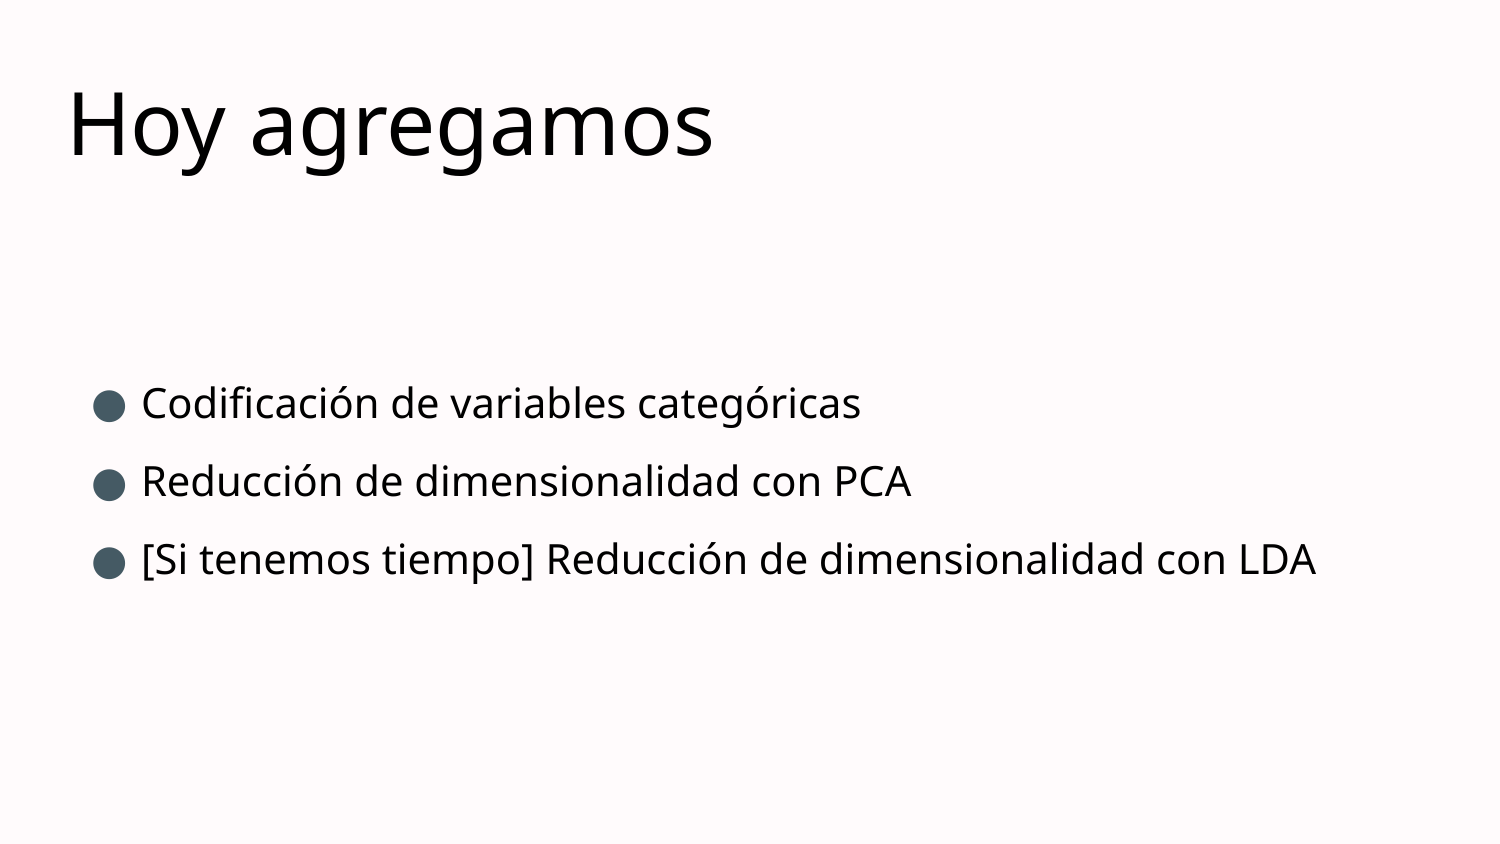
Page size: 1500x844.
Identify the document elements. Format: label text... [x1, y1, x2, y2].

list Codificación de variables categóricas Reducción de dimensionalidad con PCA [Si tenemos tiempo] Reducción de dimensionalidad con LDA [51, 200, 1449, 752]
title Hoy agregamos [51, 51, 1449, 189]
